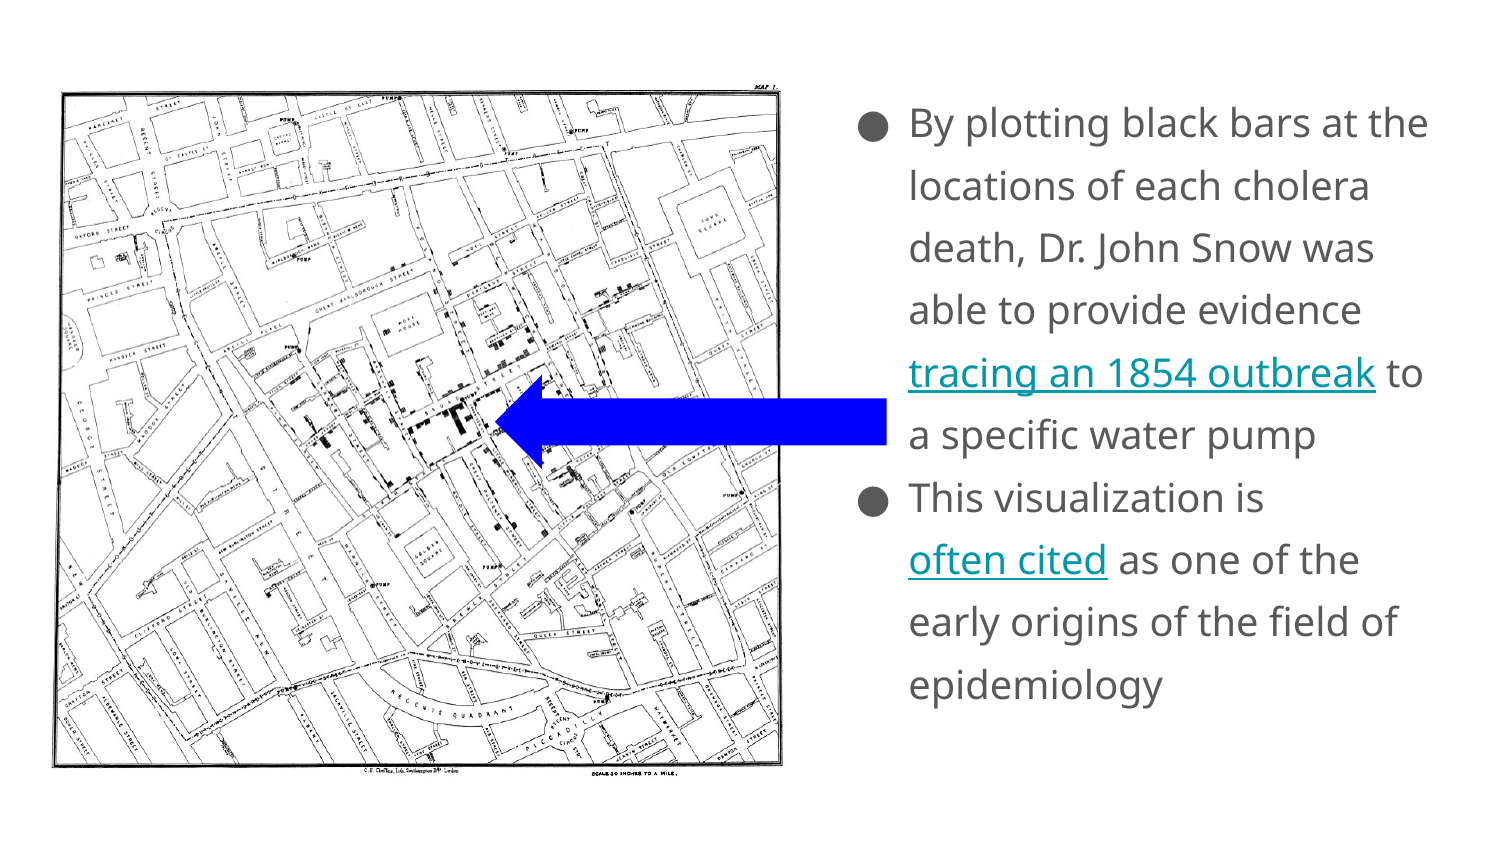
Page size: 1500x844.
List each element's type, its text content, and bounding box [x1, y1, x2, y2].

text_box [793, 398, 887, 446]
list By plotting black bars at the locations of each cholera death, Dr. John Snow was able to provide evidence tracing an 1854 outbreak to a specific water pump This visualization is often cited as one of the early origins of the field of epidemiology [828, 72, 1449, 792]
title [51, 72, 828, 167]
picture [50, 82, 788, 781]
